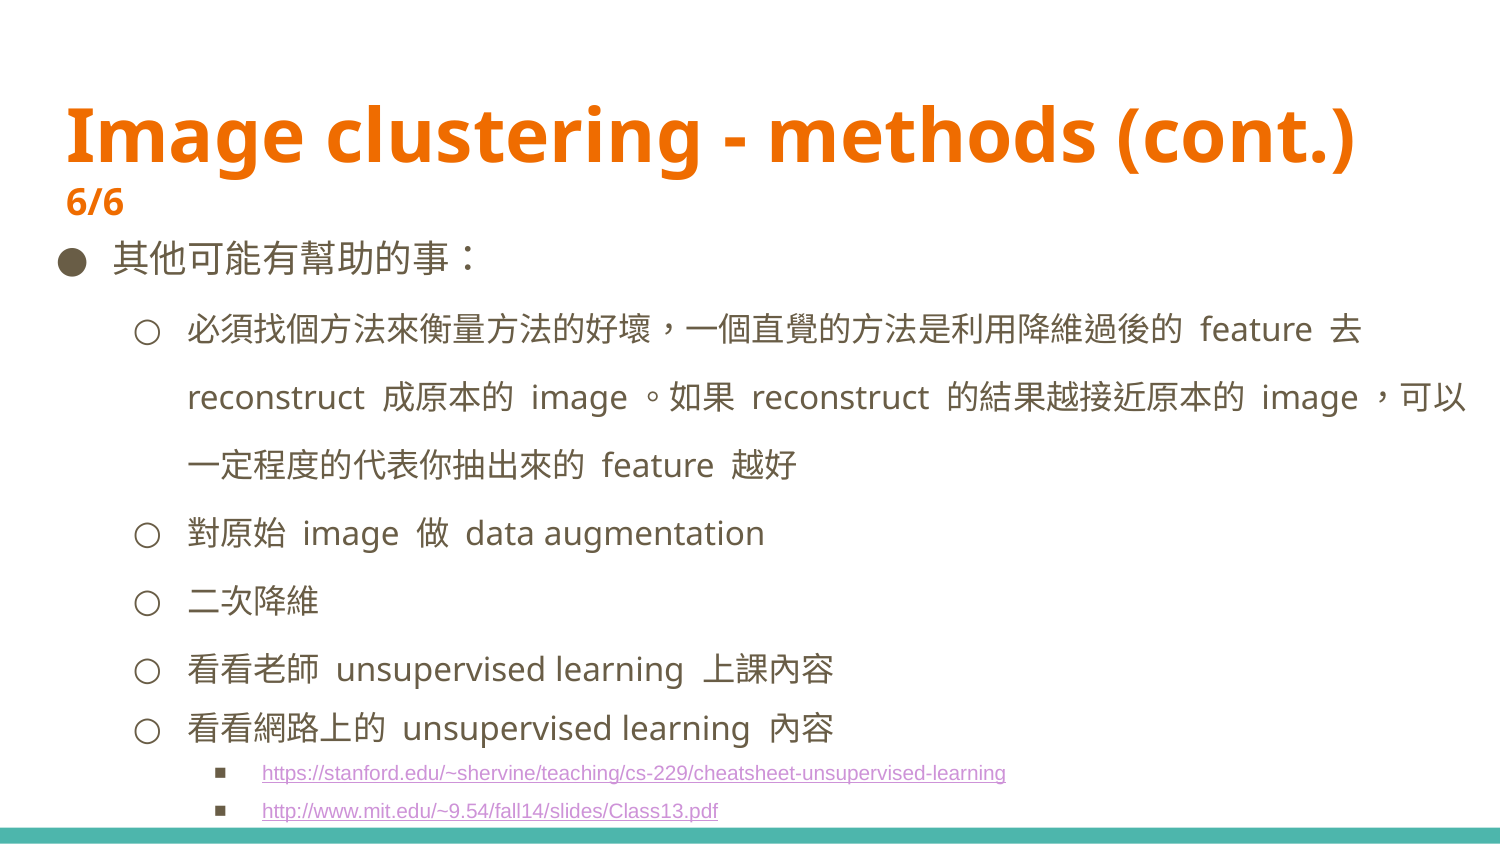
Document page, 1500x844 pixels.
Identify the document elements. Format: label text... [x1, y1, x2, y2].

list 其他可能有幫助的事： 必須找個方法來衡量方法的好壞，一個直覺的方法是利用降維過後的 feature 去 reconstruct 成原本的 image。如果 reconstruct 的結果越接近原本的 image，可以一定程度的代表你抽出來的 feature 越好 對原始 image 做 data augmentation 二次降維 看看老師 unsupervised learning 上課內容 看看網路上的 unsupervised learning 內容 https://stanford.edu/~shervine/teaching/cs-229/cheatsheet-unsupervised-learning http://www.mit.edu/~9.54/fall14/slides/Class13.pdf [22, 189, 1500, 826]
title Image clustering - methods (cont.) 6/6 [51, 72, 1449, 189]
